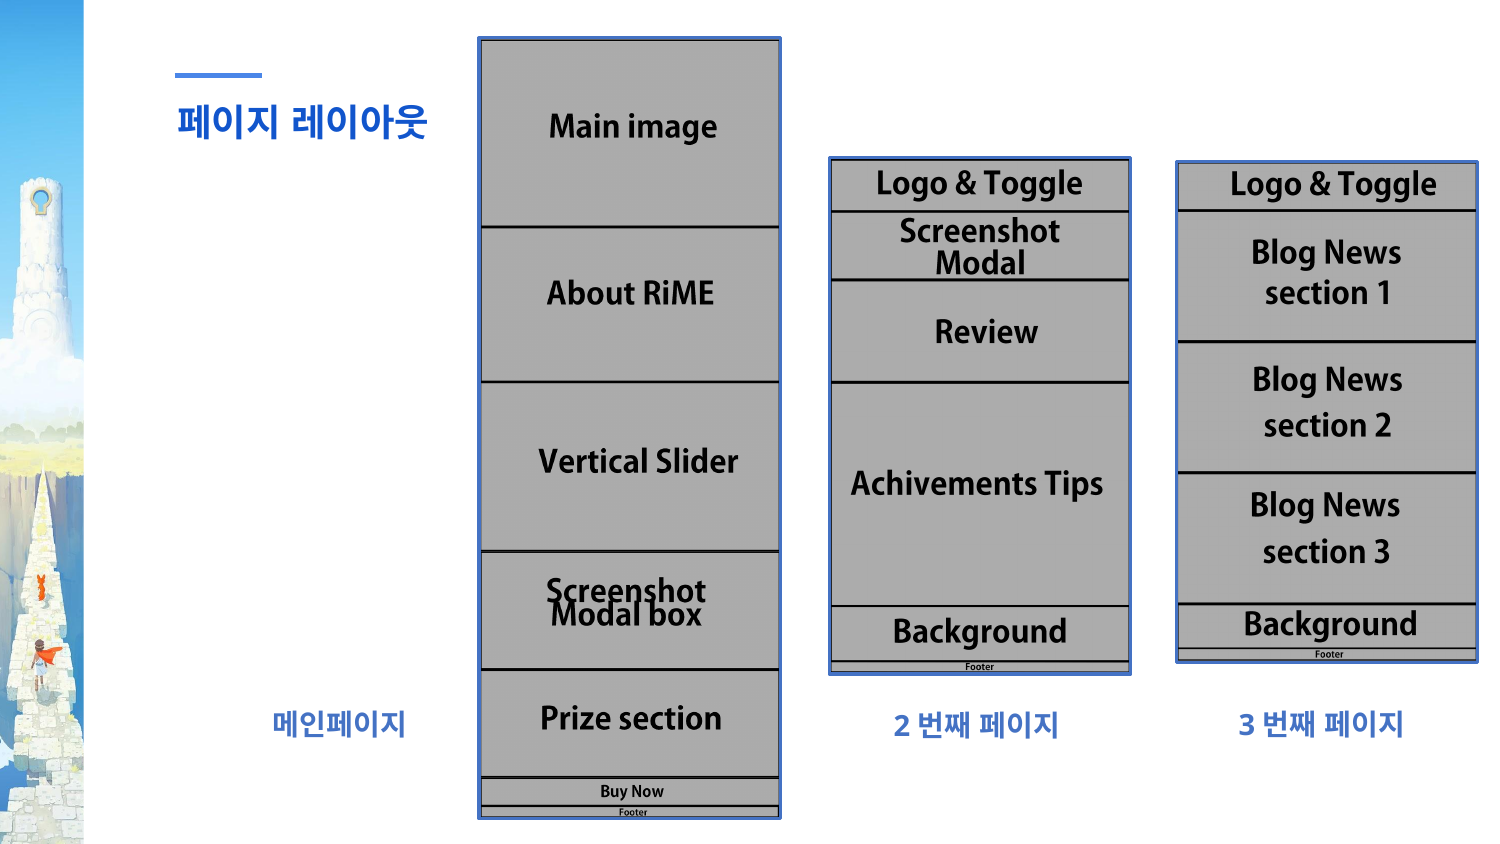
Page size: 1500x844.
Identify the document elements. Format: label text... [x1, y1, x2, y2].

text_box 3번째 페이지 [1175, 691, 1470, 758]
picture [830, 159, 1130, 673]
text_box 페이지 레이아웃 [162, 89, 475, 199]
picture [0, 0, 84, 844]
picture [480, 39, 780, 818]
text_box 메인페이지 [202, 691, 475, 758]
picture [1177, 162, 1477, 661]
text_box 2번째 페이지 [830, 692, 1124, 758]
